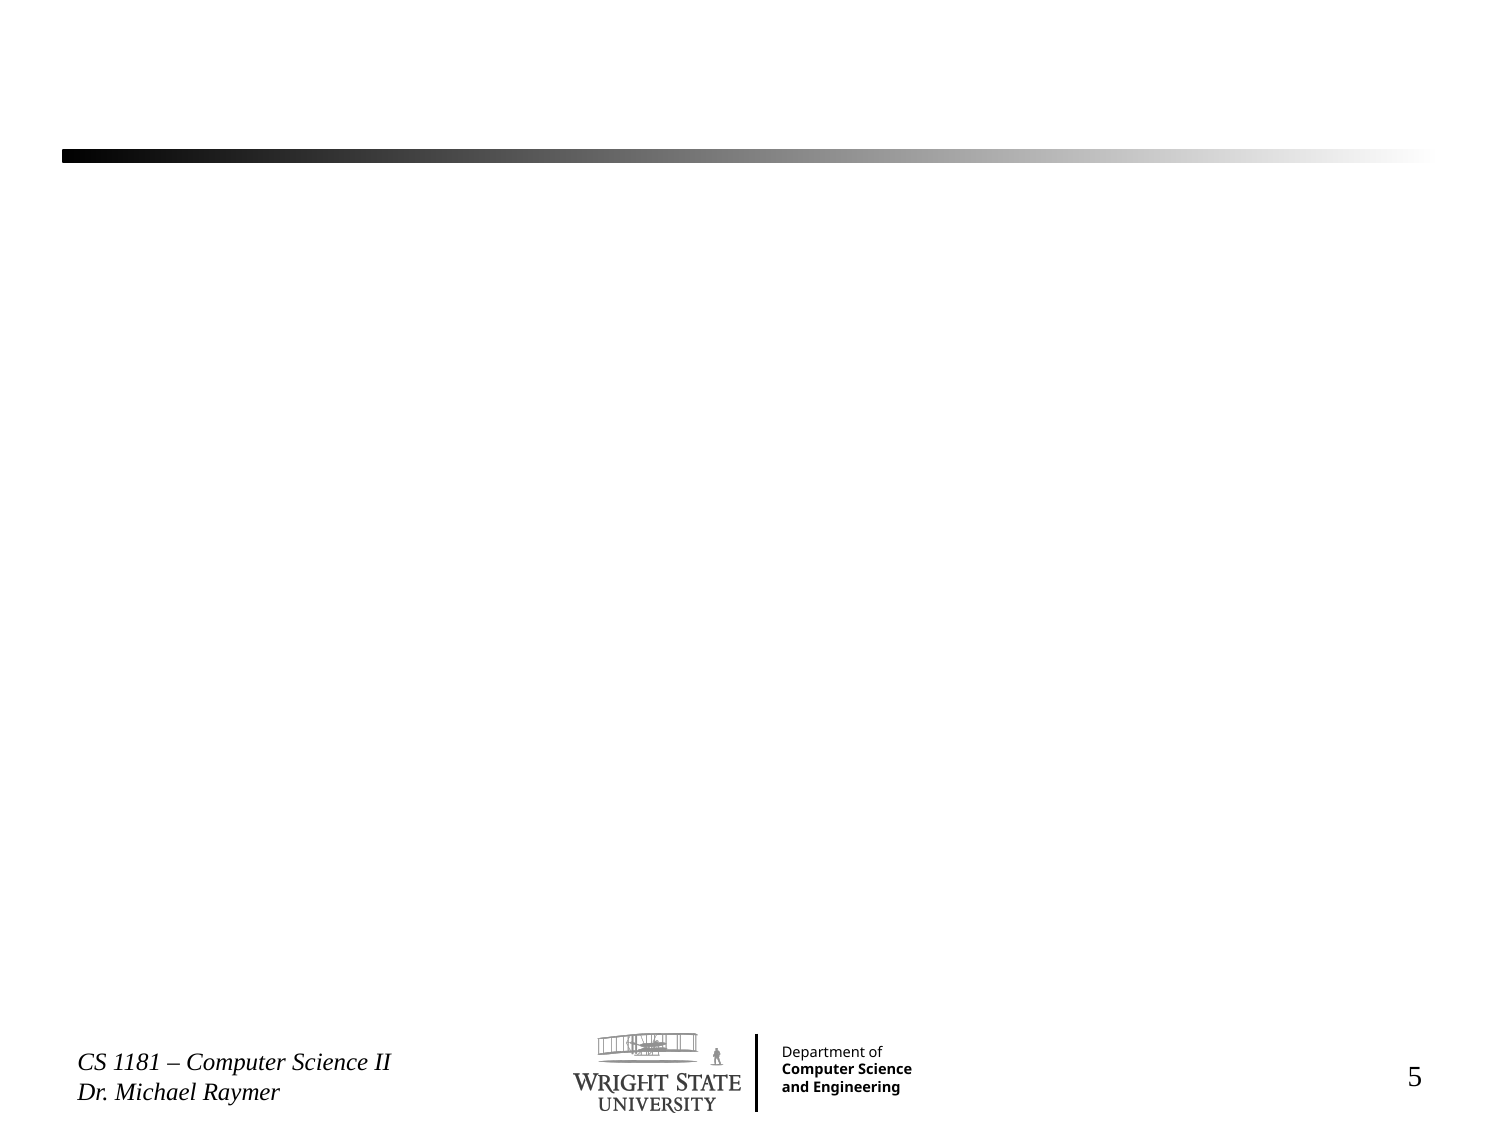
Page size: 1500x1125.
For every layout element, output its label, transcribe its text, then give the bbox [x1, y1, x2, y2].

picture [573, 1033, 741, 1113]
footer CS 1181 – Computer Science II Dr. Michael Raymer [62, 1037, 438, 1113]
slide_number 5 [1125, 1037, 1438, 1113]
